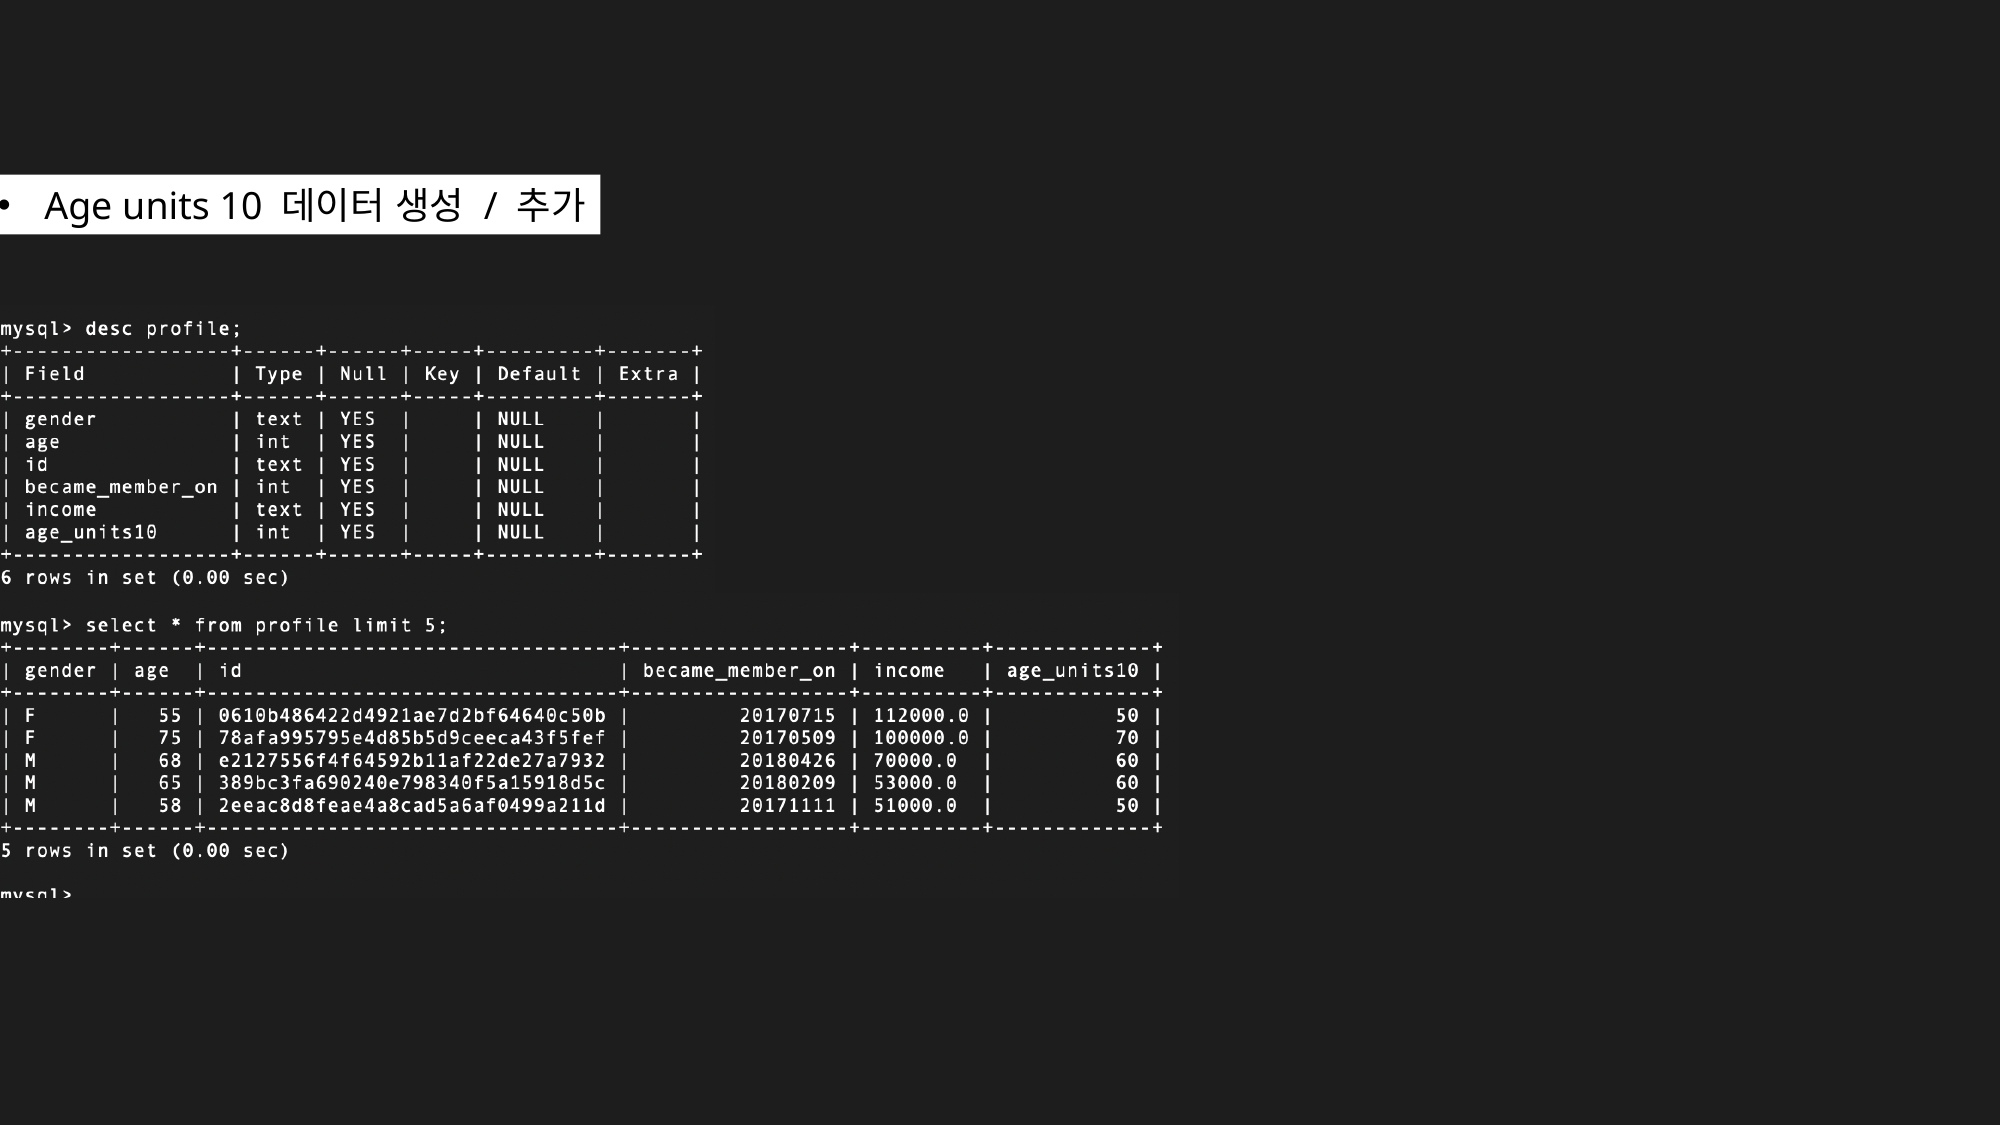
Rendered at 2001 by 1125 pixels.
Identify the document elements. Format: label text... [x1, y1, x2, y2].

picture [0, 305, 1179, 898]
text_box Age units 10 데이터 생성 / 추가 [0, 174, 601, 235]
